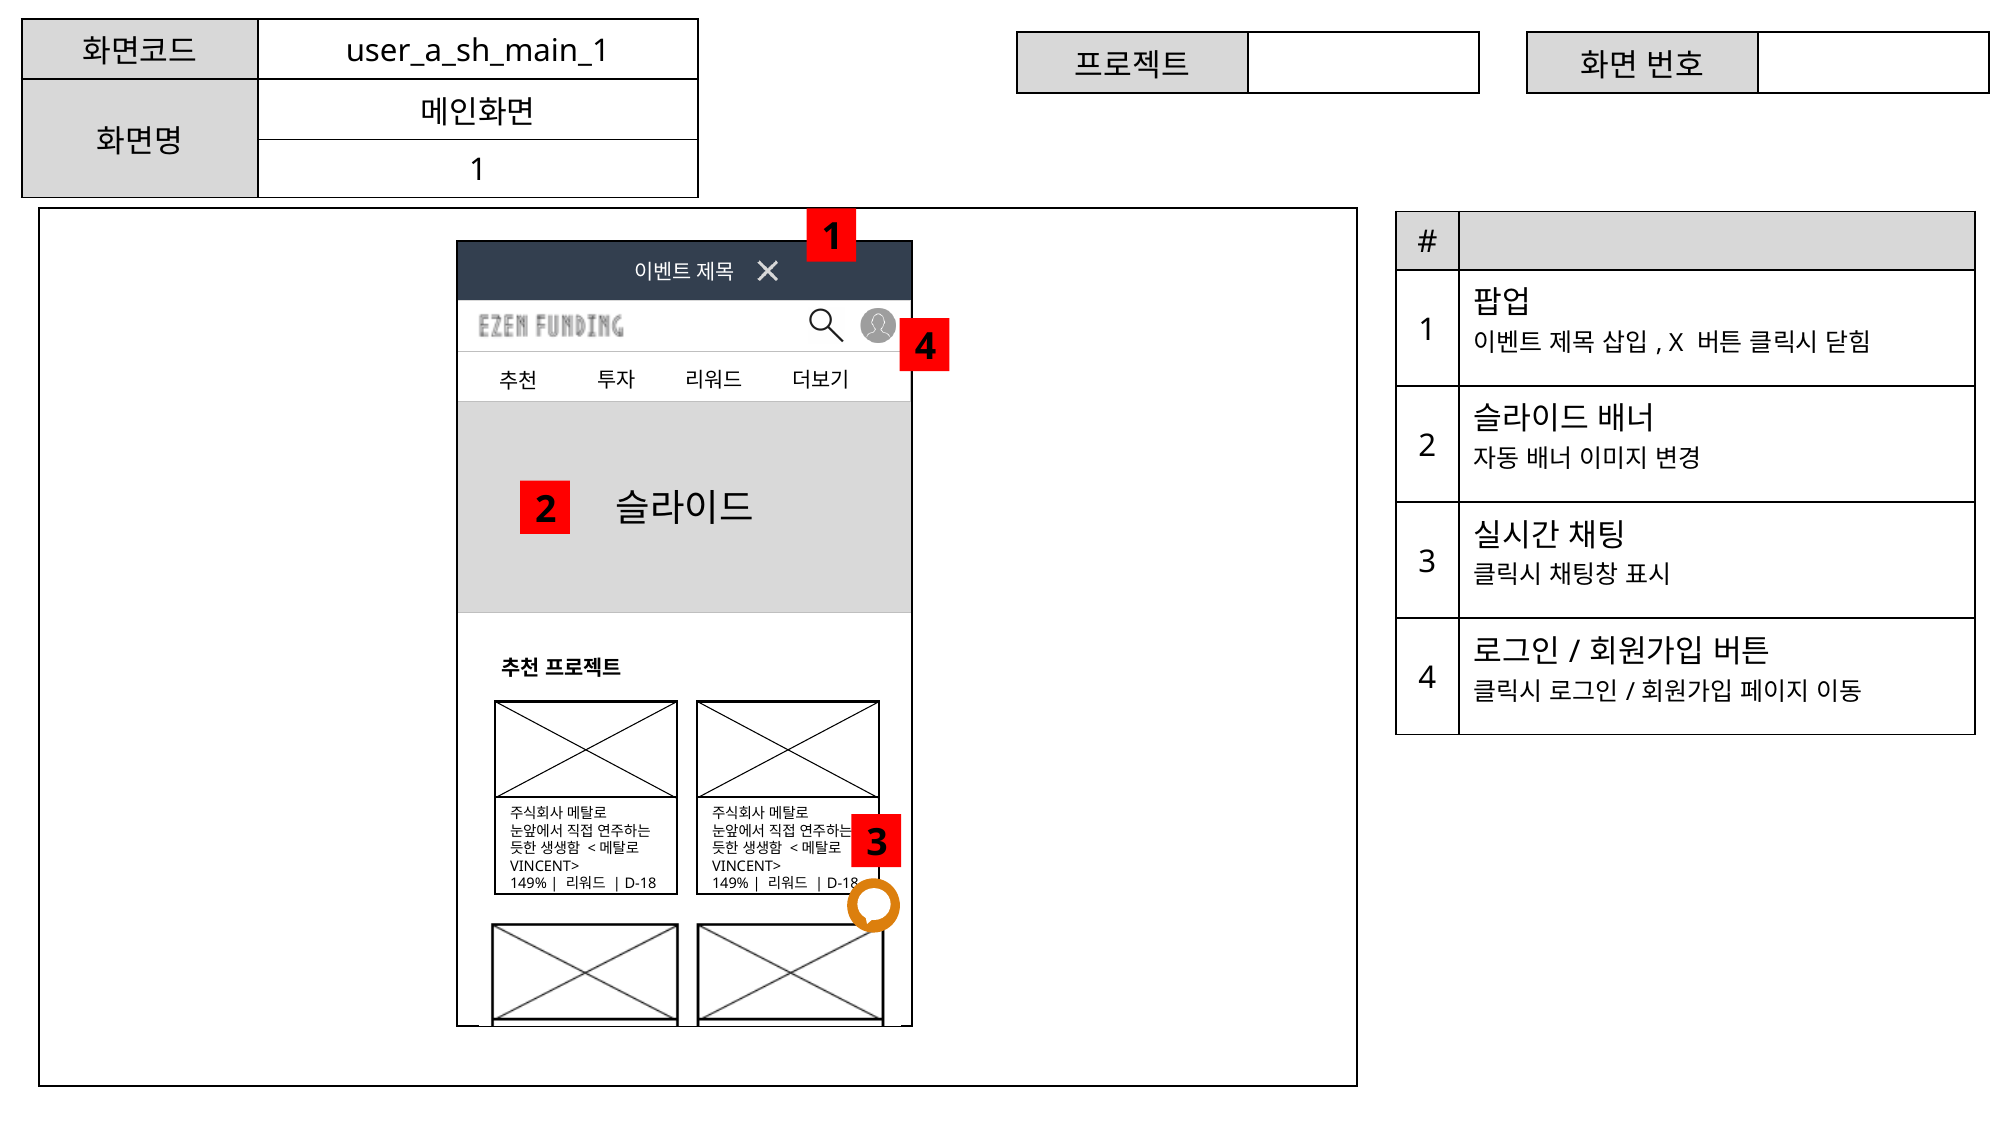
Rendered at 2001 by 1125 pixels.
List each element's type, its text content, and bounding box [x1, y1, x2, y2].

table_header [1460, 212, 1974, 269]
table_header [1759, 33, 1988, 92]
table_header [1249, 33, 1478, 92]
table_cell 메인화면 [259, 80, 697, 139]
table_cell 4 [1397, 619, 1458, 734]
table_cell 1 [259, 140, 697, 197]
text_box 3 [880, 814, 902, 868]
text_box [39, 208, 1357, 1086]
table_cell 화면명 [23, 80, 257, 197]
table_cell 1 [1397, 271, 1458, 385]
picture [856, 301, 901, 345]
picture [757, 260, 778, 281]
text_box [697, 701, 880, 894]
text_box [847, 878, 900, 933]
table_header # [1397, 212, 1458, 269]
text_box 2 [520, 480, 570, 534]
text_box 1 [806, 208, 857, 262]
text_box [495, 701, 678, 894]
table_cell 로그인/회원가입 버튼 클릭시 로그인/회원가입 페이지 이동 [1460, 619, 1974, 734]
text_box [456, 241, 913, 1027]
table_header user_a_sh_main_1 [259, 20, 697, 78]
table_header 화면 번호 [1528, 33, 1757, 92]
picture [479, 914, 901, 1026]
table_header 프로젝트 [1018, 33, 1247, 92]
picture [808, 307, 845, 344]
table_cell 실시간 채팅 클릭시 채팅창 표시 [1460, 503, 1974, 617]
picture [473, 308, 633, 345]
table_cell 3 [1397, 503, 1458, 617]
text_box 추천 프로젝트 [486, 647, 637, 687]
text_box 4 [899, 318, 950, 372]
table_cell 슬라이드 배너 자동 배너 이미지 변경 [1460, 387, 1974, 501]
table_header 화면코드 [23, 20, 257, 78]
table_cell 팝업 이벤트 제목 삽입, X 버튼 클릭시 닫힘 [1460, 271, 1974, 385]
table_cell 2 [1397, 387, 1458, 501]
